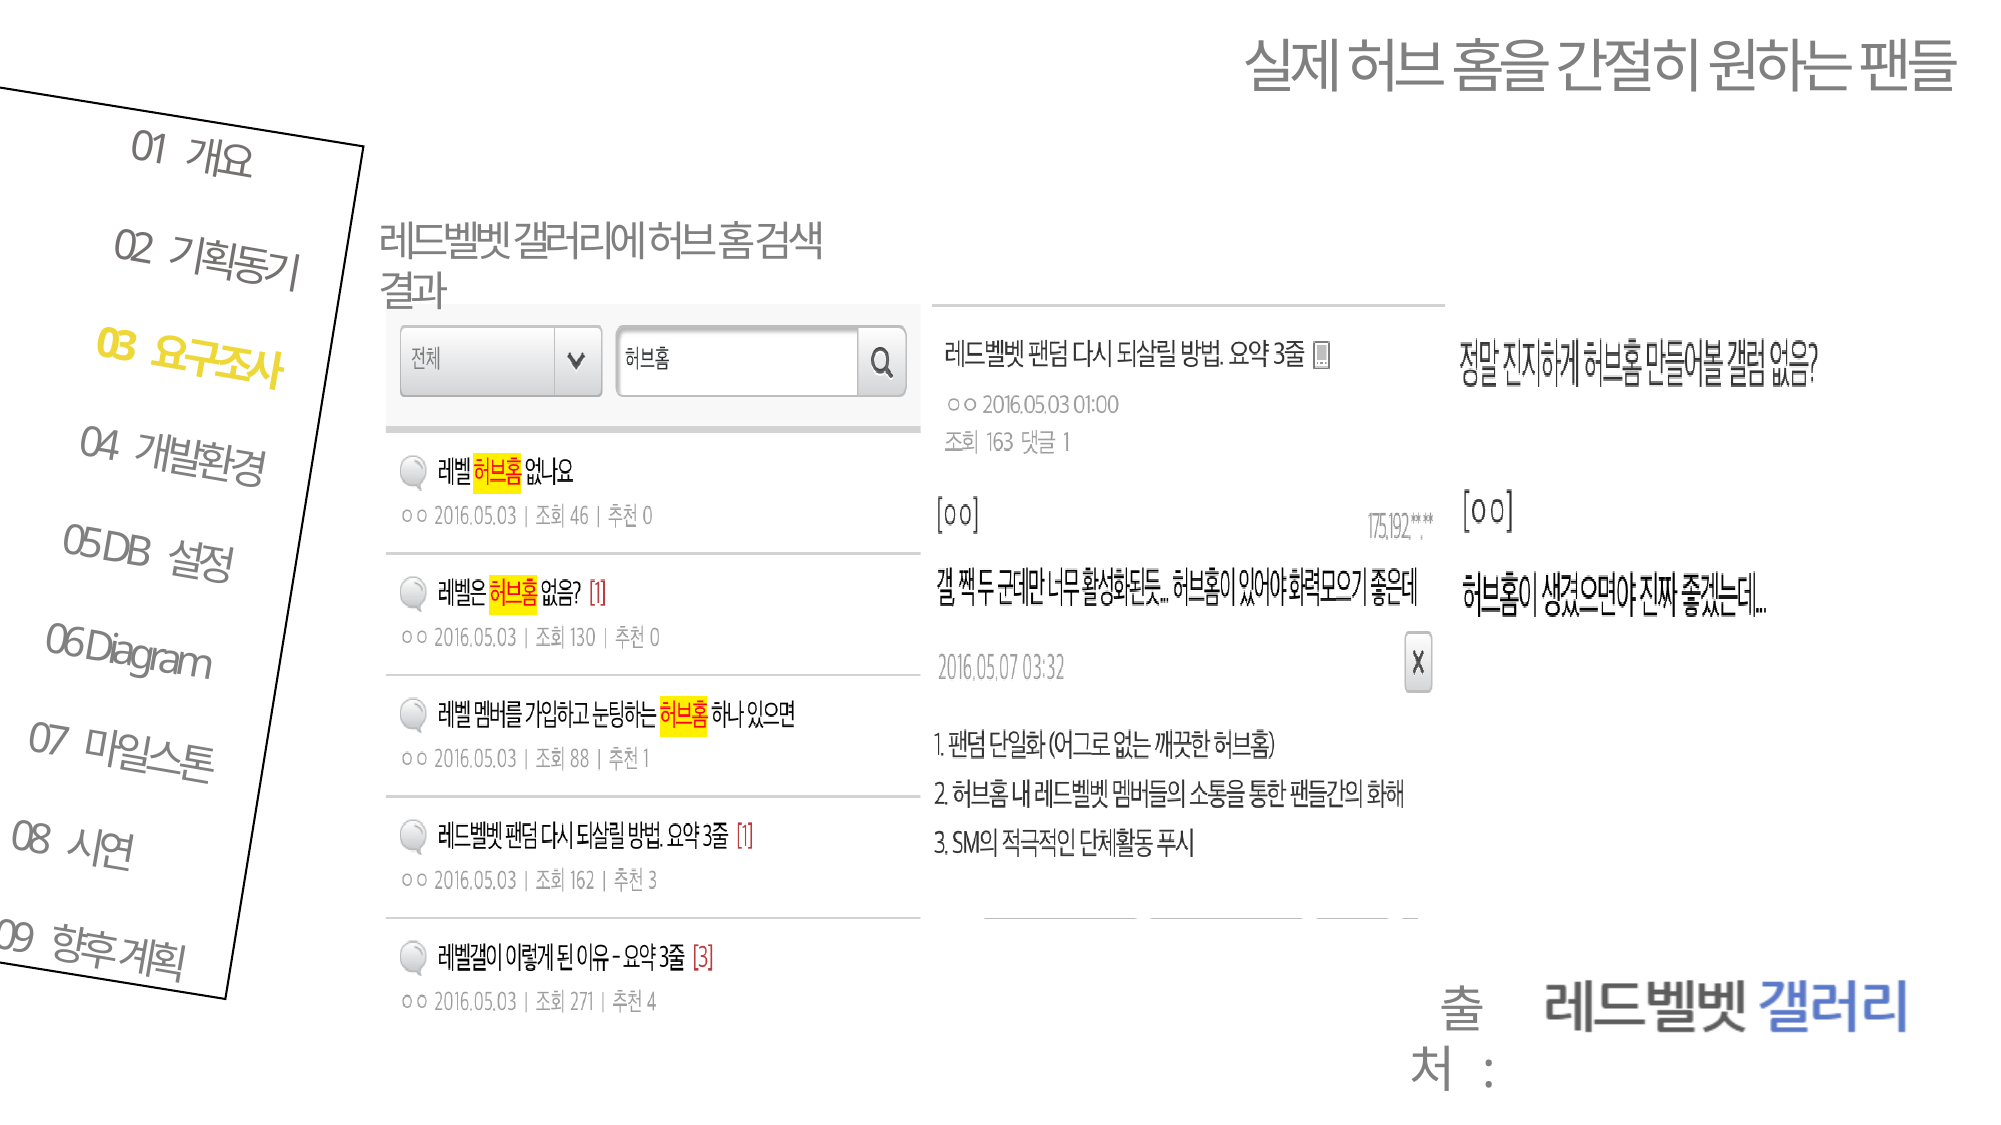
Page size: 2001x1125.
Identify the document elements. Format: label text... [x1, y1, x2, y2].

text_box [385, 304, 1830, 1030]
text_box 레드벨벳 갤러리에 허브 홈 검색 결과 [363, 207, 904, 322]
text_box 출처 : [1384, 1030, 1535, 1105]
picture [1534, 924, 1943, 1060]
text_box 실제 허브 홈을 간절히 원하는 팬들 [1224, 22, 1978, 107]
text_box 01 개요 02 기획동기 03 요구조사 04 개발환경 05 DB 설정 06 Diagram 07 마일스톤 08 시연 09 향후 계획 [0, 107, 346, 999]
text_box [0, 86, 365, 1001]
